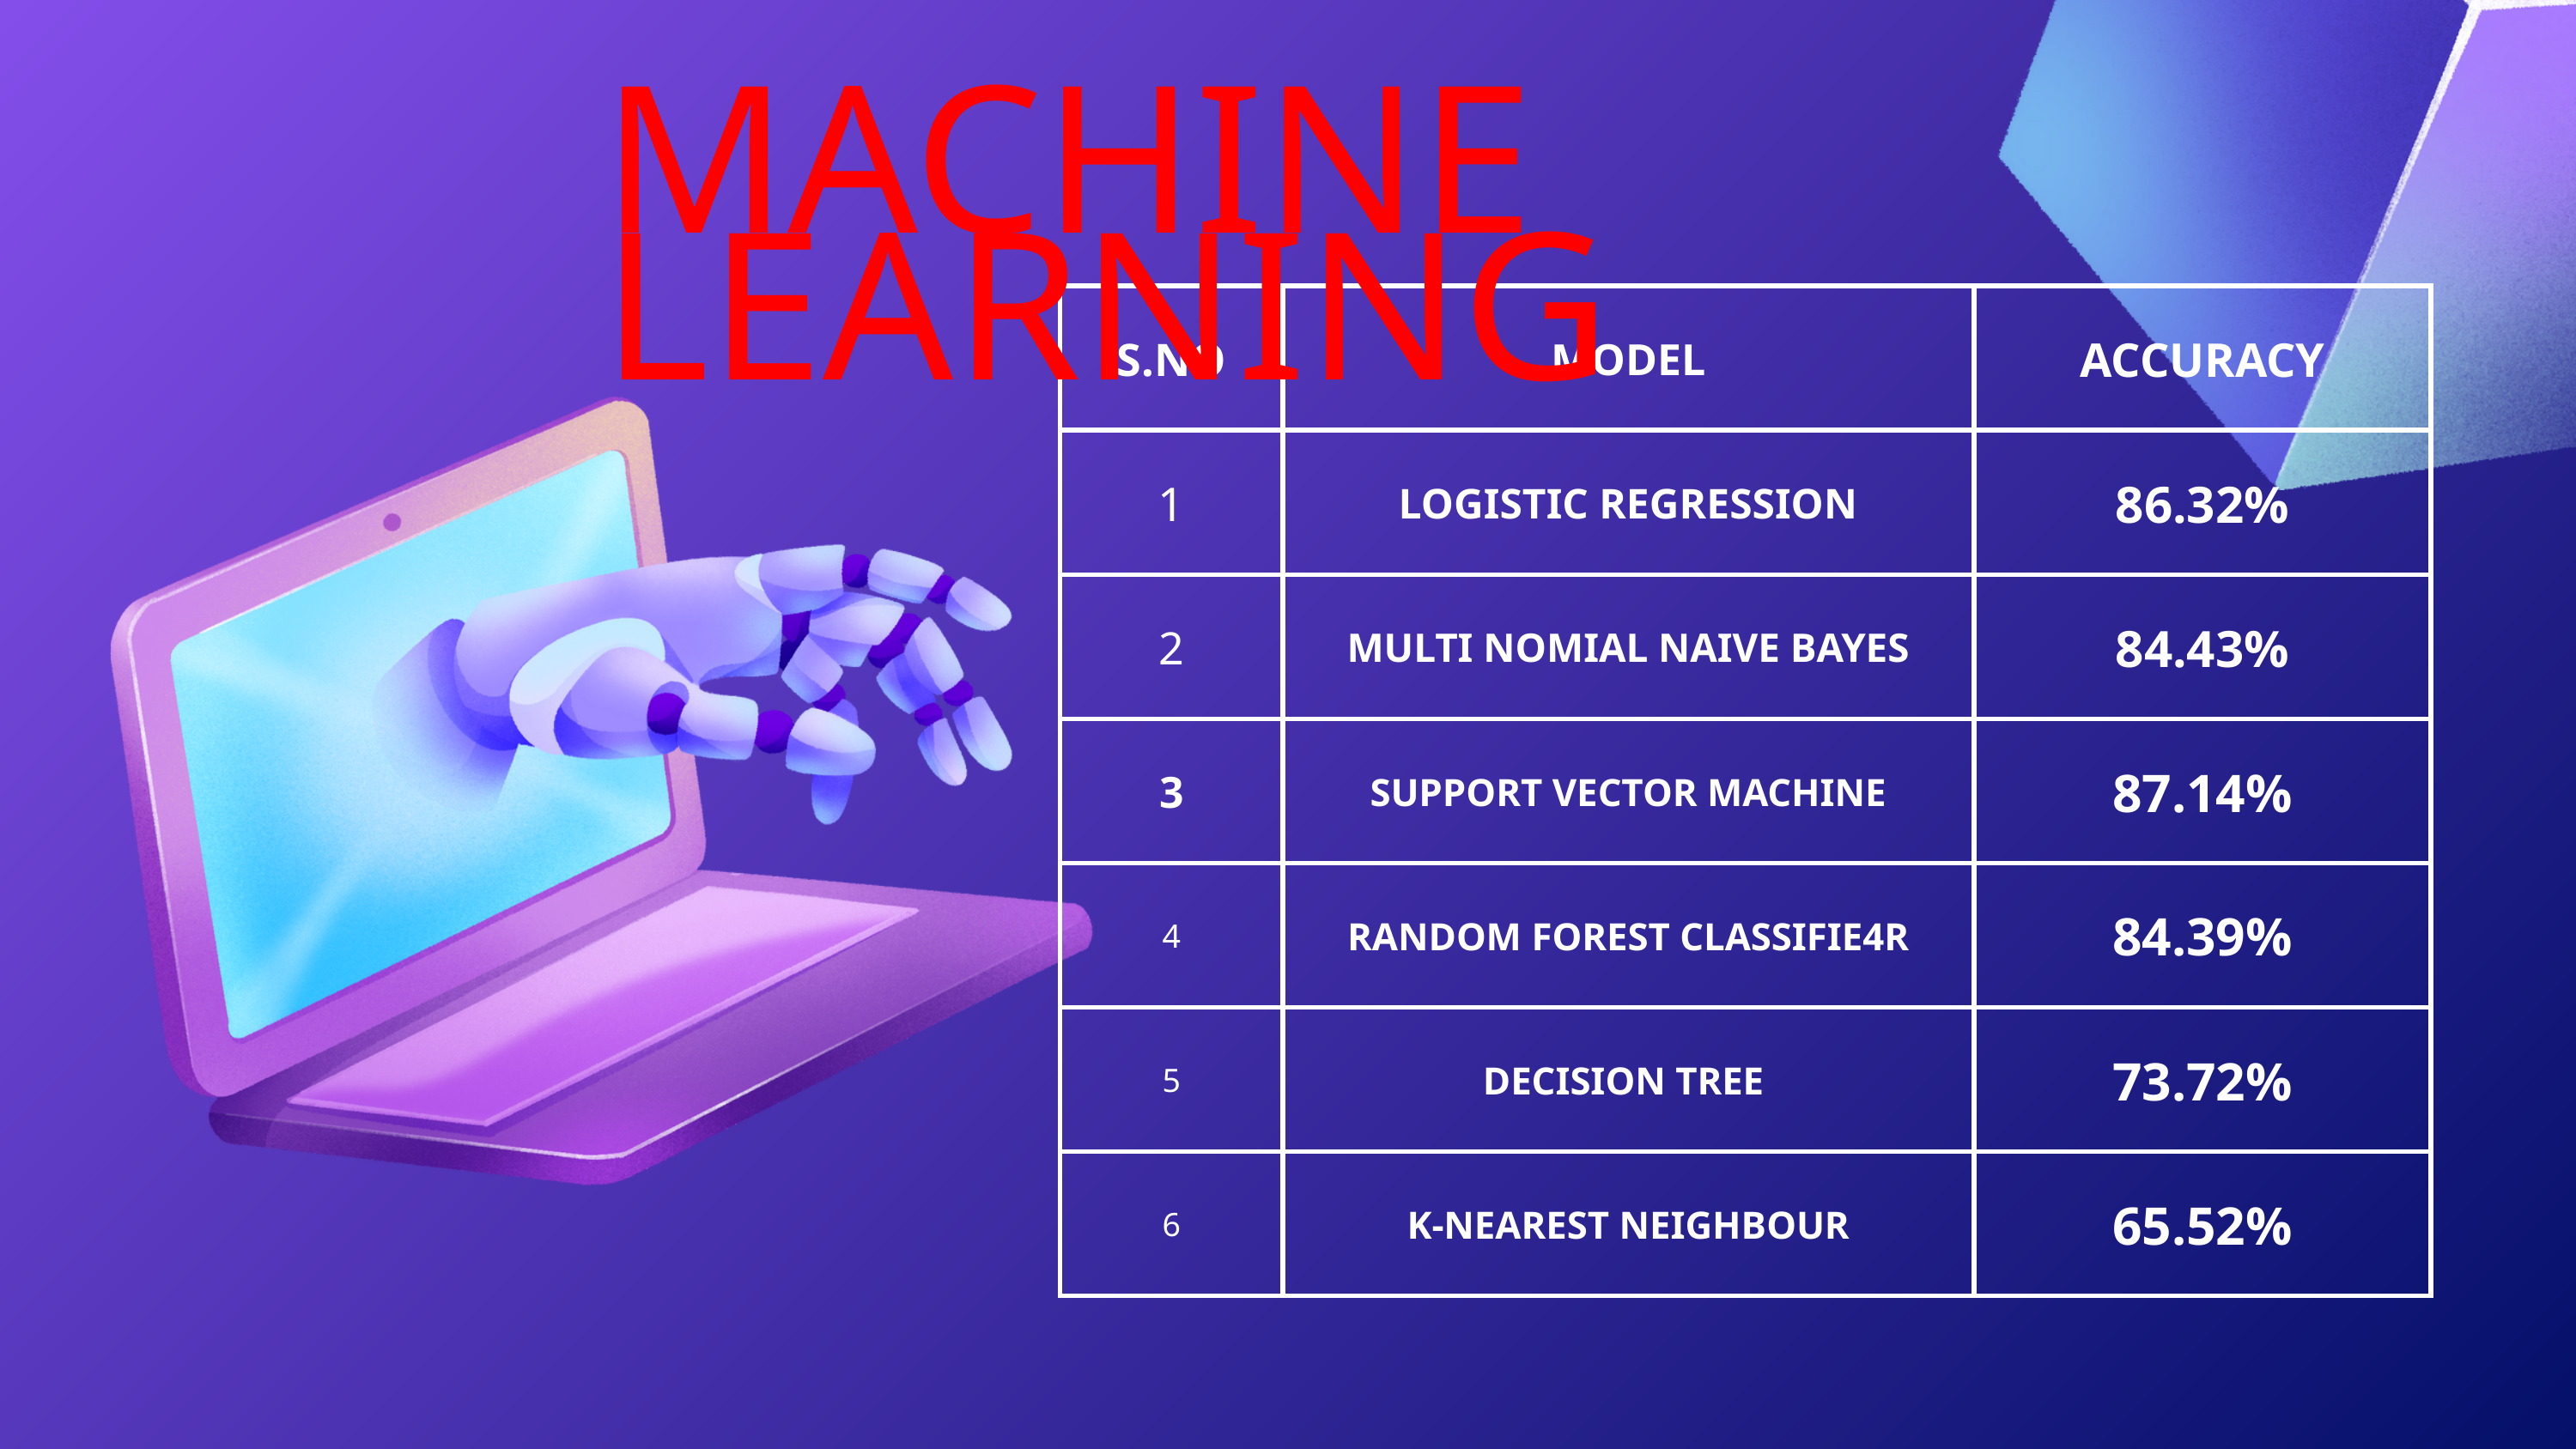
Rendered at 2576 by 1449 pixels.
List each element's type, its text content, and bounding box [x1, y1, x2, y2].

table_header ACCURACY [1977, 288, 2428, 427]
table_cell 73.72% [1977, 1009, 2428, 1149]
table_cell K-NEAREST NEIGHBOUR [1285, 1154, 1971, 1294]
table_header S.NO [1062, 421, 1280, 427]
table_cell 84.39% [1977, 865, 2428, 1005]
table_cell 2 [1062, 577, 1280, 717]
text_box [1990, 0, 2576, 490]
table_cell 5 [1062, 1009, 1280, 1149]
table_cell SUPPORT VECTOR MACHINE [1285, 721, 1971, 861]
table_cell 65.52% [1977, 1154, 2428, 1294]
table_cell 6 [1062, 1154, 1280, 1294]
table_cell MULTI NOMIAL NAIVE BAYES [1285, 577, 1971, 717]
text_box [110, 397, 1058, 1185]
table_cell 84.43% [1977, 577, 2428, 717]
table_cell 1 [1062, 433, 1280, 573]
table_cell 4 [1062, 865, 1280, 1005]
text_box MACHINE LEARNING [602, 126, 1802, 421]
table_cell 3 [1062, 721, 1280, 861]
table_cell DECISION TREE [1285, 1009, 1971, 1149]
table_cell LOGISTIC REGRESSION [1285, 433, 1971, 573]
table_cell RANDOM FOREST CLASSIFIE4R [1285, 865, 1971, 1005]
table_cell 86.32% [1977, 433, 2428, 573]
table_header MODEL [1285, 288, 1971, 427]
table_cell 87.14% [1977, 721, 2428, 861]
